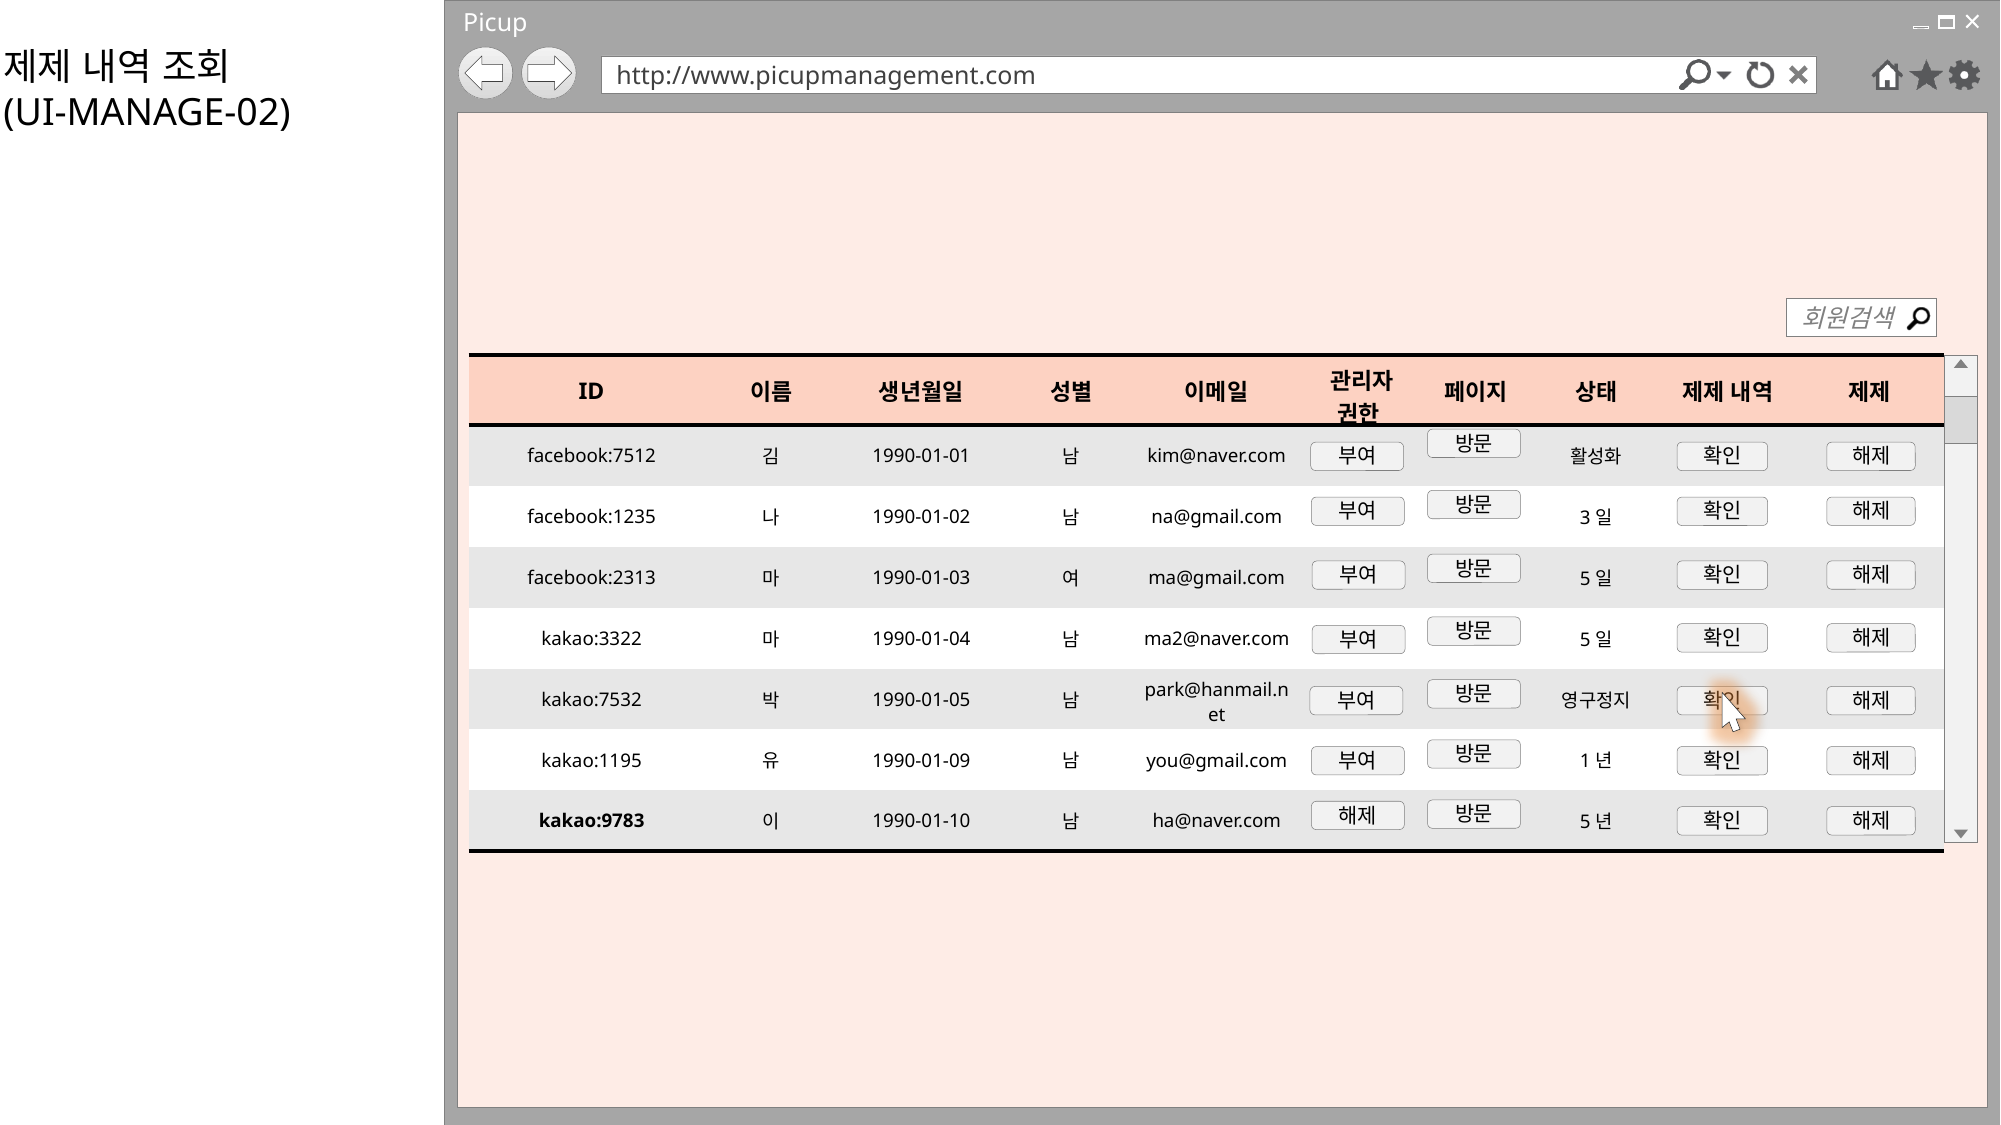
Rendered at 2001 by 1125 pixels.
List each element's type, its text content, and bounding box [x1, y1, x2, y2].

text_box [444, 0, 2000, 1125]
text_box 제제 내역 조회 (UI-MANAGE-02) [0, 35, 444, 490]
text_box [1944, 355, 1977, 842]
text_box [1785, 292, 1944, 344]
